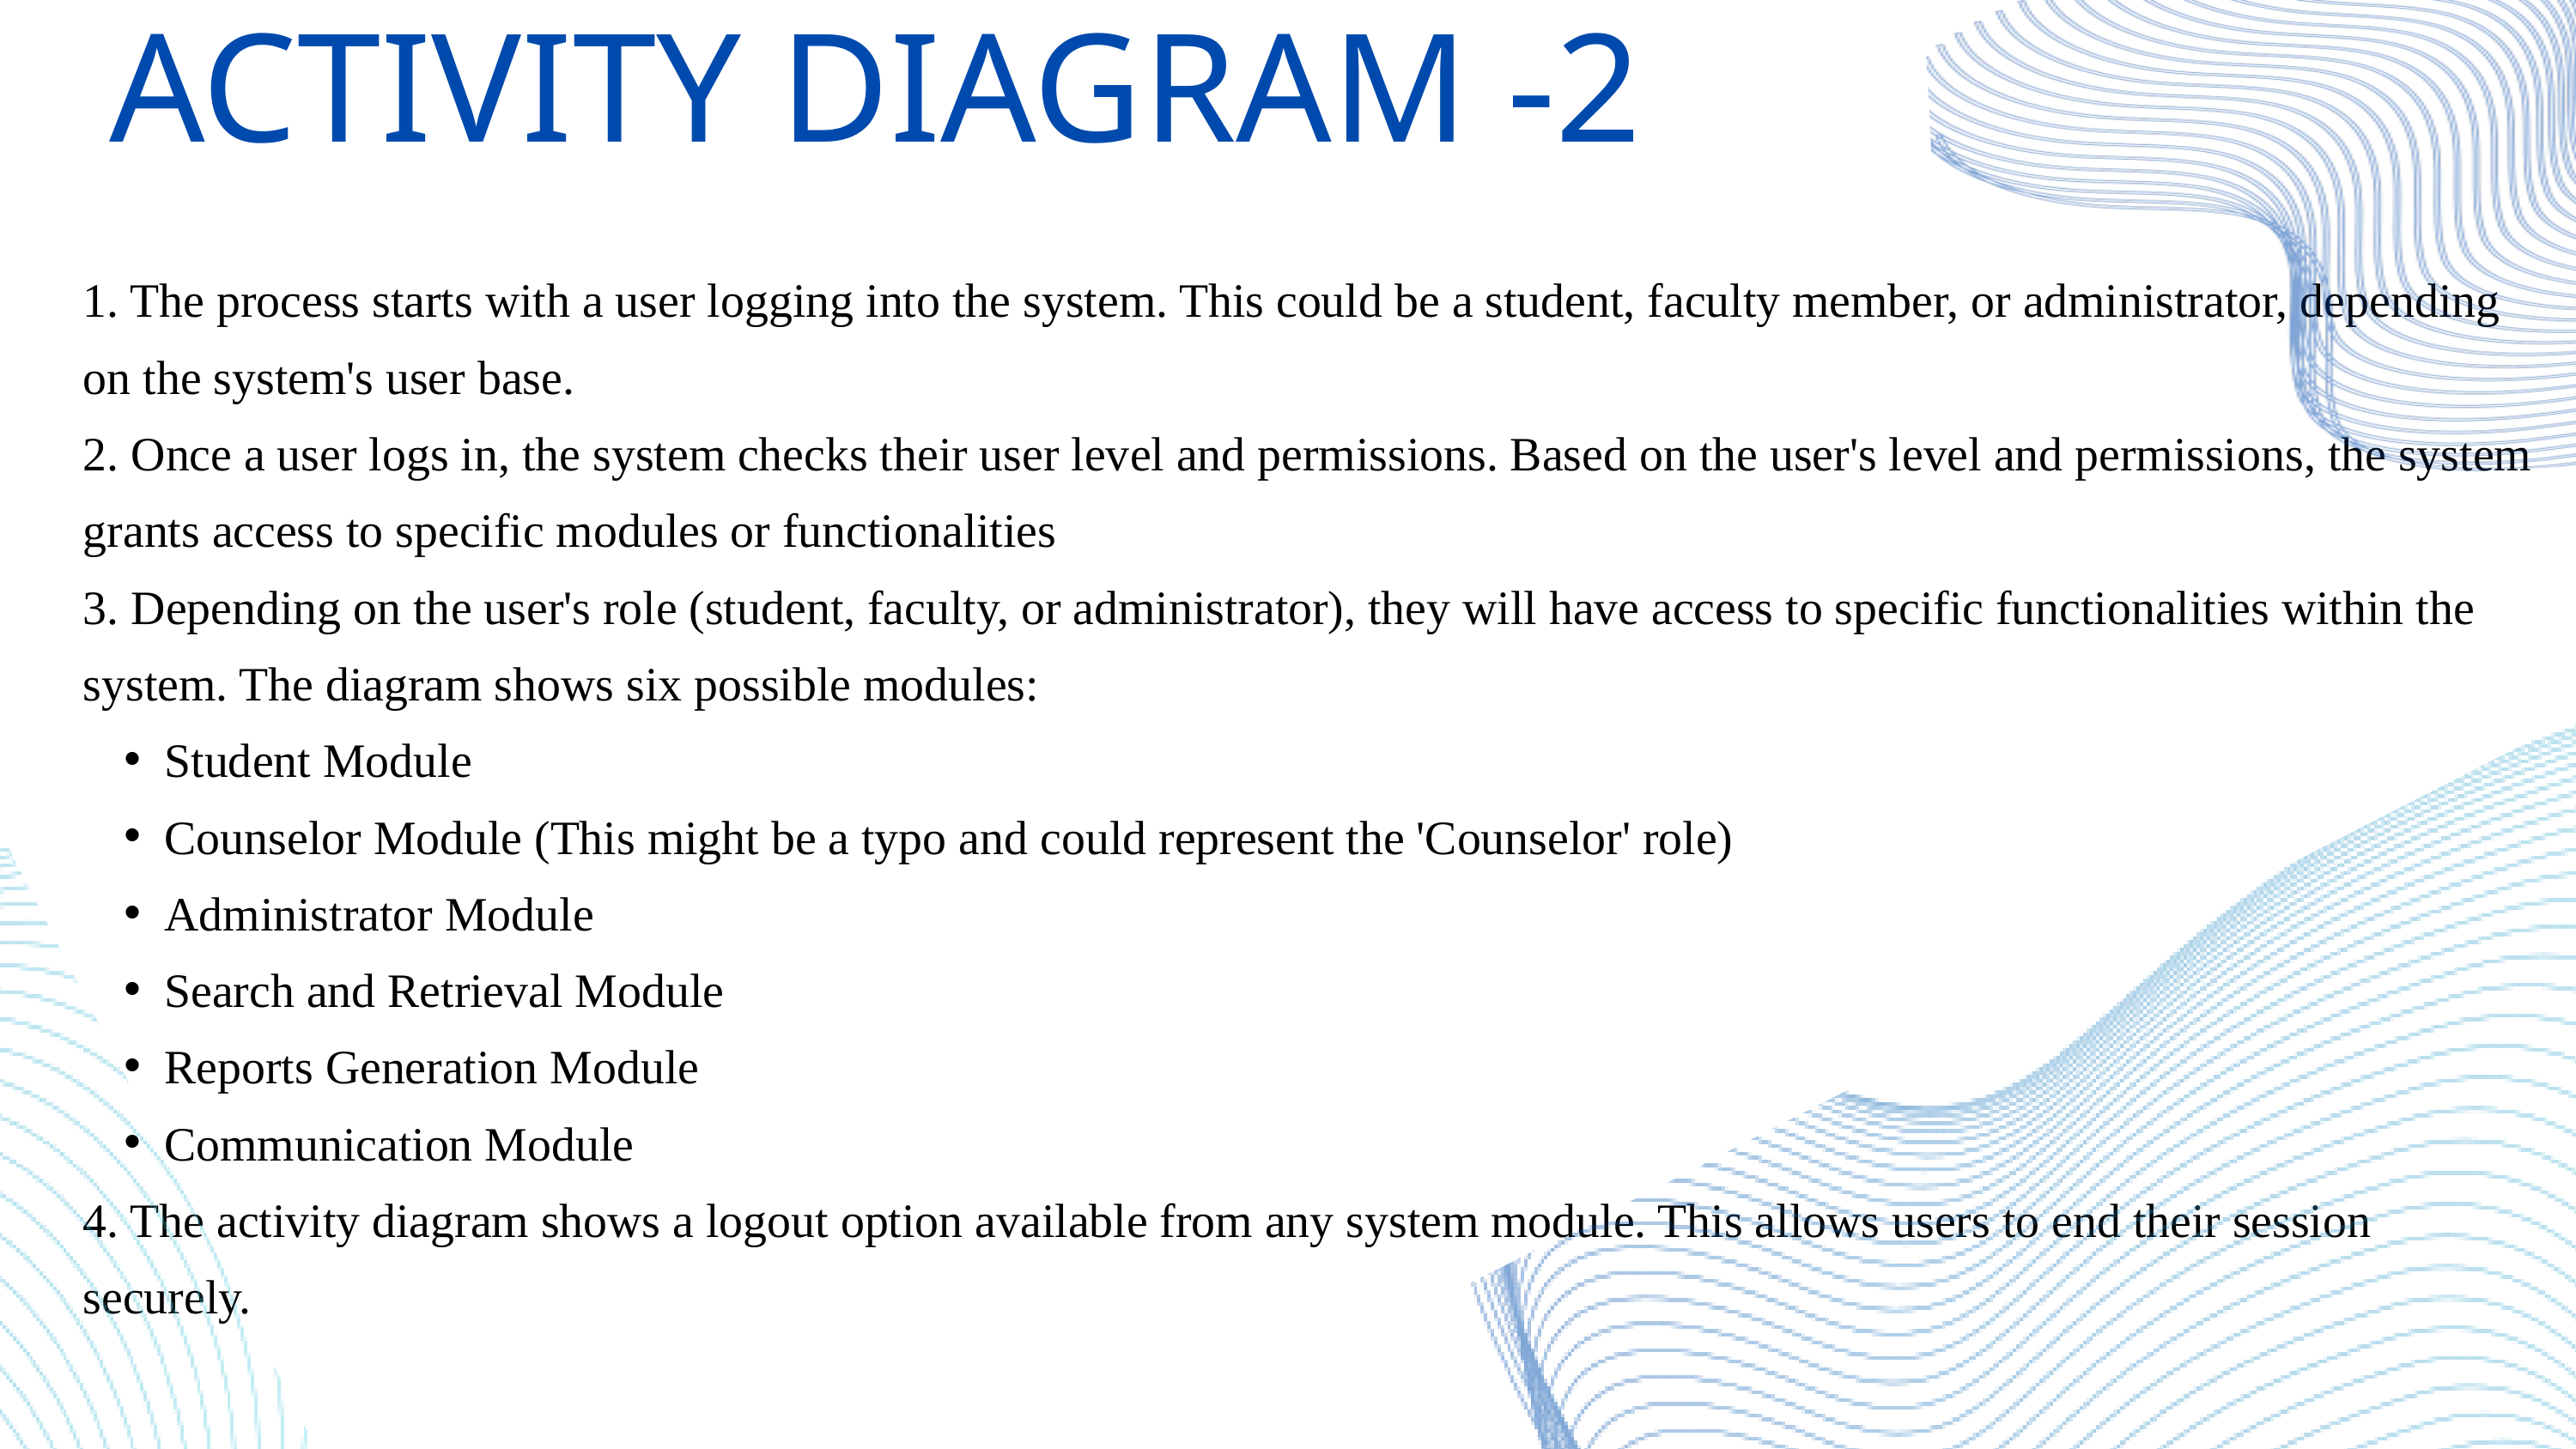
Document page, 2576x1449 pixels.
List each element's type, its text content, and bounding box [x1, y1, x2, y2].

text_box 1. The process starts with a user logging into the system. This could be a student, faculty member, or administrator, depending on the system's user base. 2. Once a user logs in, the system checks their user level and permissions. Based on the user's level and permissions, the system grants access to specific modules or functionalities 3. Depending on the user's role (student, faculty, or administrator), they will have access to specific functionalities within the system. The diagram shows six possible modules: Student Module Counselor Module (This might be a typo and could represent the 'Counselor' role) Administrator Module Search and Retrieval Module Reports Generation Module Communication Module 4. The activity diagram shows a logout option available from any system module. This allows users to end their session securely. [82, 250, 2541, 1401]
text_box [0, 831, 317, 1449]
text_box [1444, 717, 2576, 1449]
text_box [1923, 0, 2576, 500]
text_box ACTIVITY DIAGRAM -2 [109, 21, 1932, 173]
